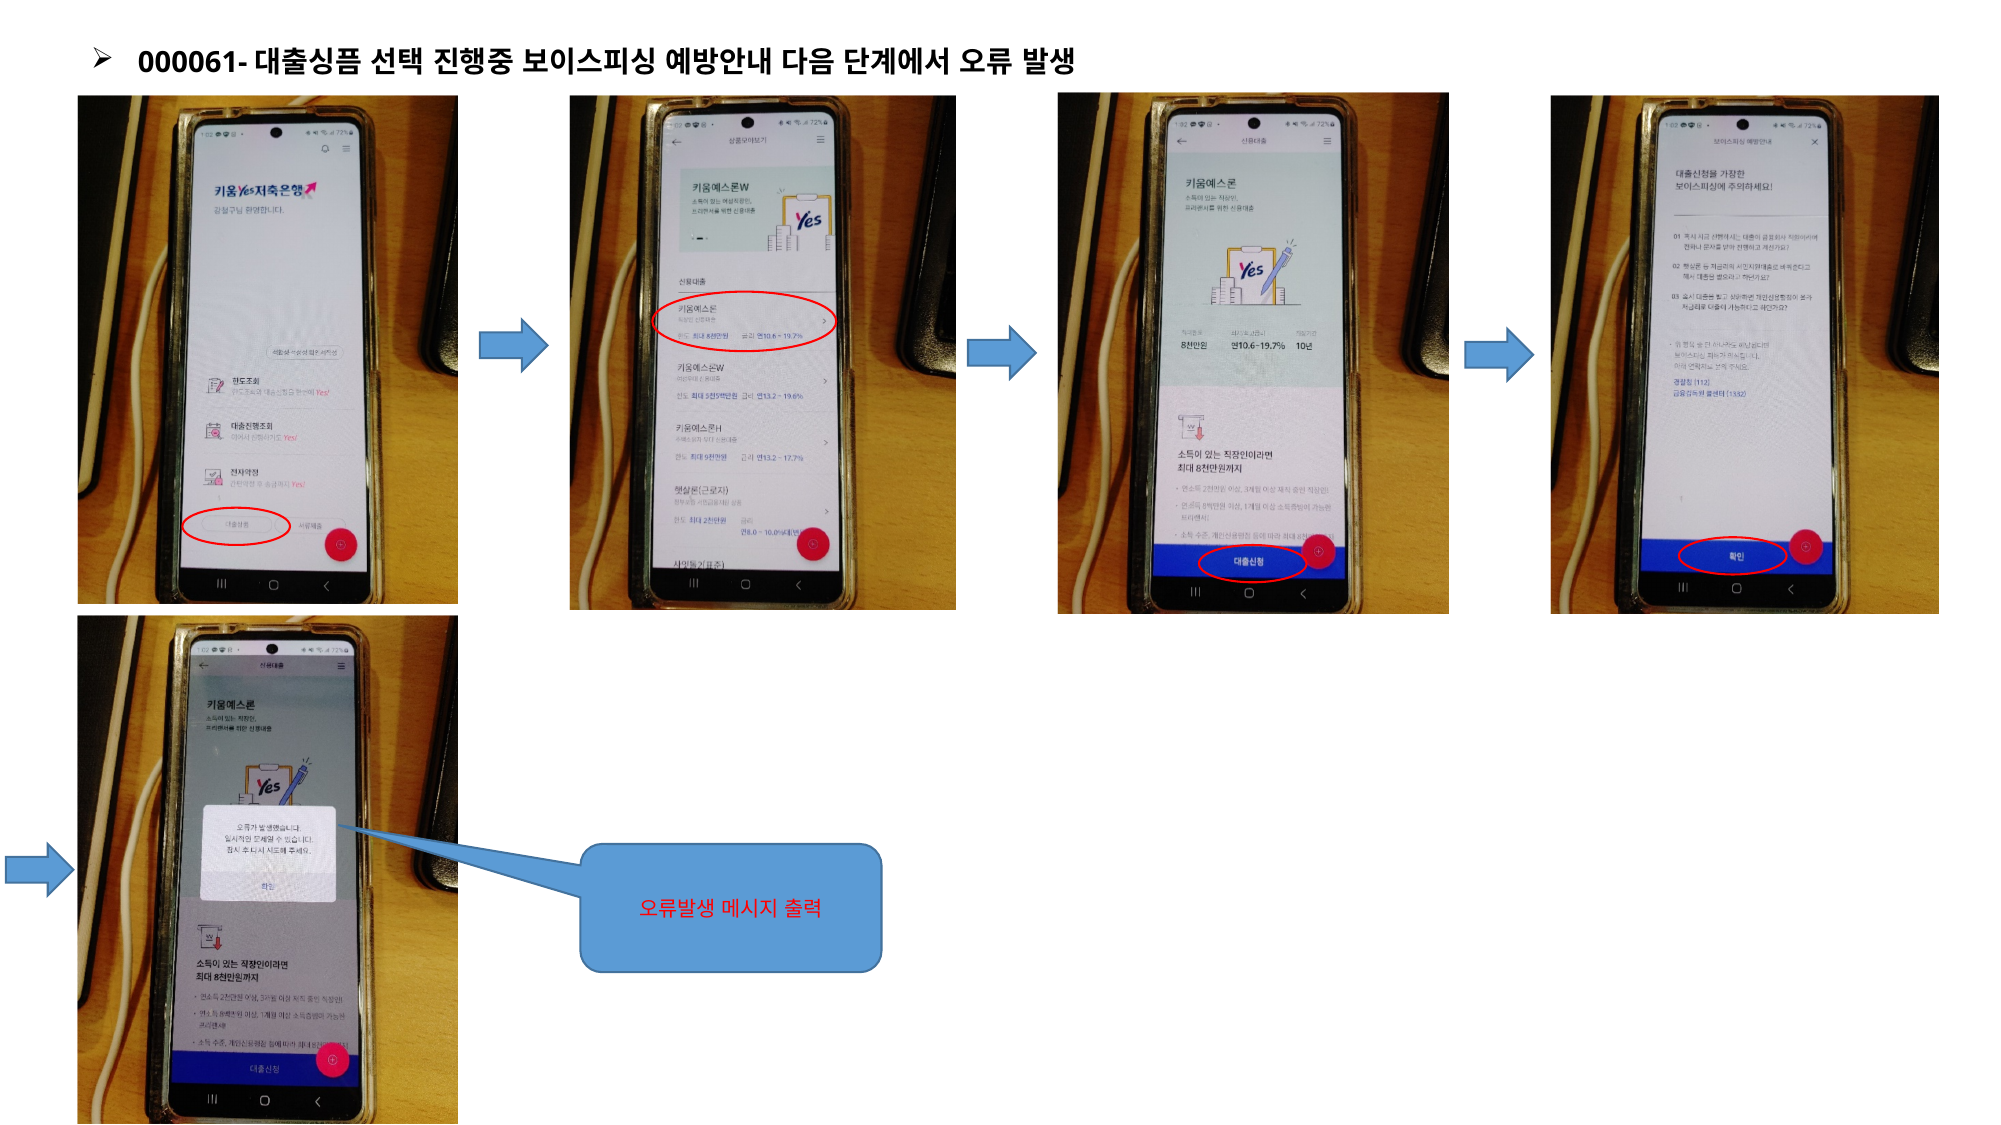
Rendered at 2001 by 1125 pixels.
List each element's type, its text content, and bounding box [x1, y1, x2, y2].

text_box [199, 541, 273, 546]
text_box [1677, 549, 1788, 576]
text_box 000061-대출싱픔 선택 진행중 보이스피싱 예방안내 다음 단계에서 오류 발생 [76, 36, 1092, 87]
text_box [1197, 549, 1308, 584]
text_box [4, 855, 13, 884]
picture [13, 93, 2000, 613]
picture [13, 616, 522, 1123]
text_box 오류발생 메시지 출력 [522, 842, 883, 974]
